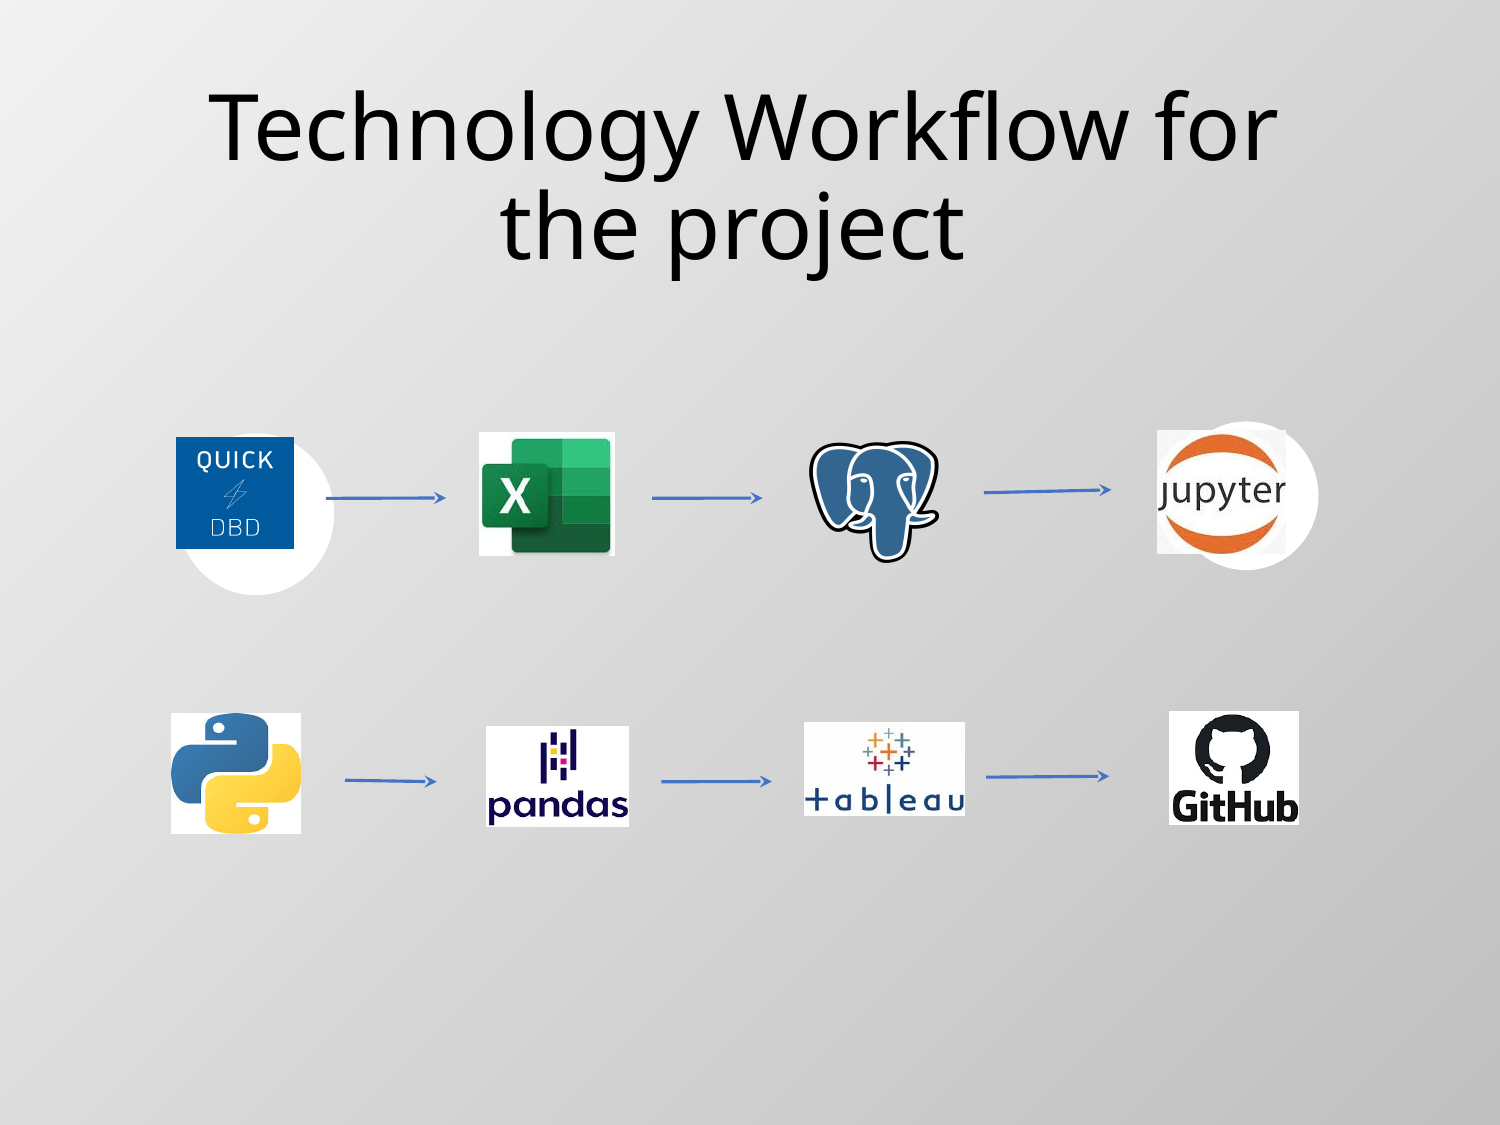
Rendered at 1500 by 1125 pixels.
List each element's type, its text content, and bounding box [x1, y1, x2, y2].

picture [176, 436, 294, 549]
picture [804, 722, 965, 816]
picture [171, 713, 301, 834]
title Technology Workflow for the project [176, 66, 1313, 160]
picture [809, 441, 939, 563]
picture [1169, 711, 1299, 825]
text_box [1212, 421, 1280, 430]
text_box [983, 489, 1112, 493]
picture [1157, 430, 1286, 554]
text_box [185, 443, 335, 596]
picture [486, 726, 629, 827]
picture [479, 432, 615, 556]
text_box [1201, 433, 1319, 571]
